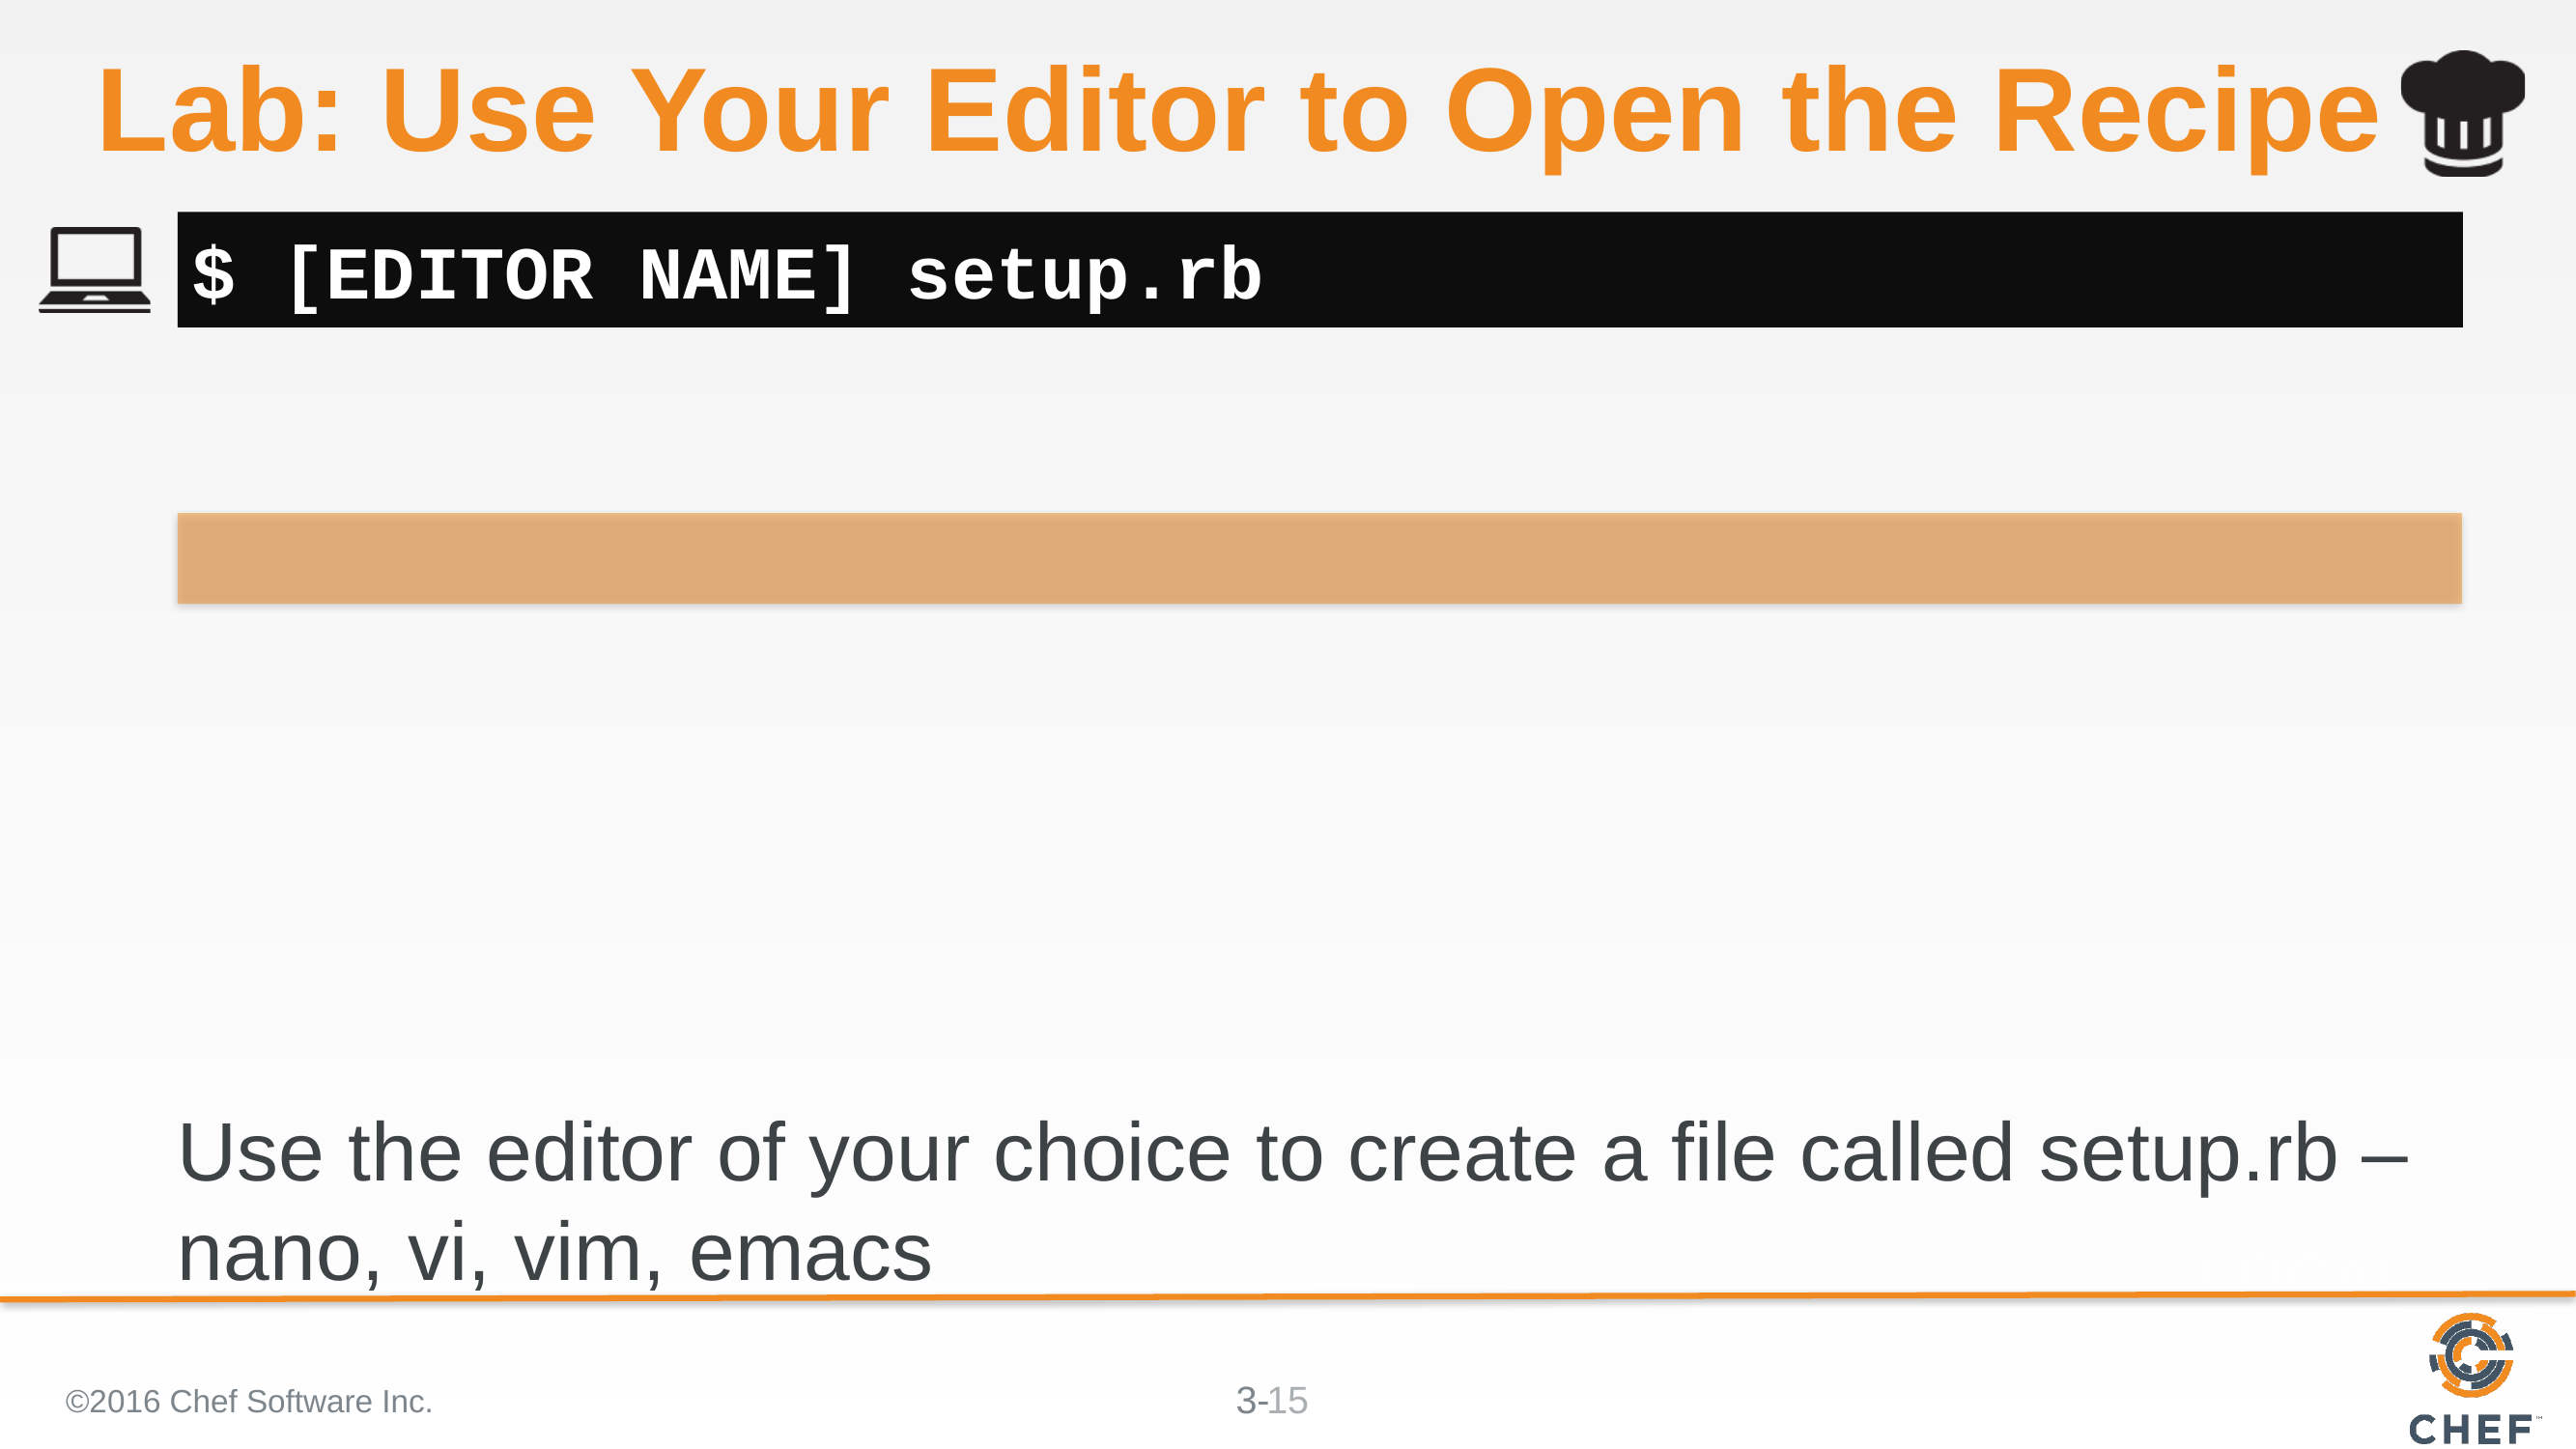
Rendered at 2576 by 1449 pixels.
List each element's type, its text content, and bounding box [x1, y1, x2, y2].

text_box Use the editor of your choice to create a file called setup.rb – nano, vi, vim, emacs [177, 1097, 2463, 1297]
picture [2399, 1297, 2550, 1449]
slide_number 15 [998, 1359, 1578, 1437]
list $ [EDITOR NAME] setup.rb [177, 212, 2463, 327]
footer ©2016 Chef Software Inc. [51, 1359, 952, 1440]
title Lab: Use Your Editor to Open the Recipe [96, 48, 2463, 180]
